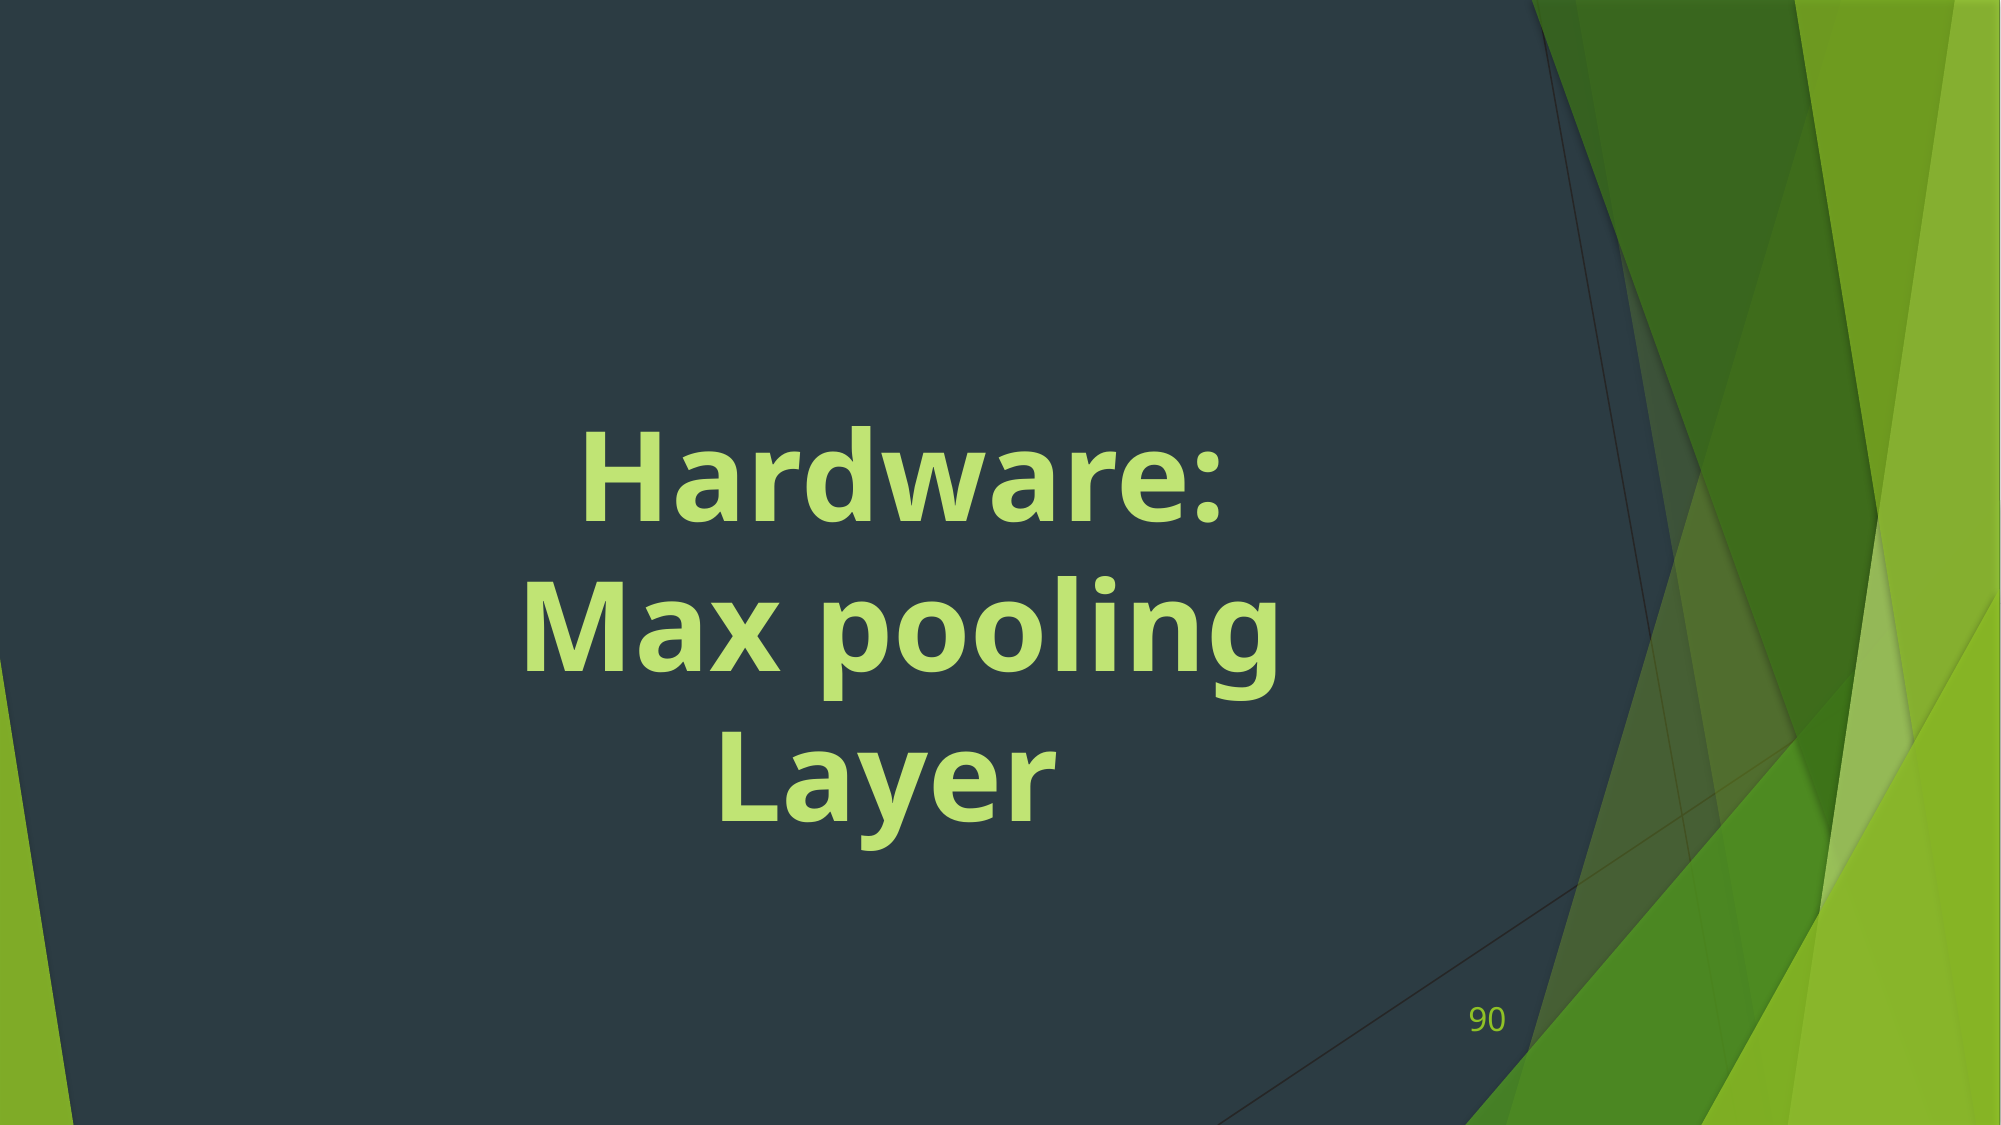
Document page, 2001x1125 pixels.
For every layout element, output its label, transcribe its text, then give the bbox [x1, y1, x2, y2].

text_box Hardware: Max pooling Layer [317, 388, 1486, 944]
slide_number 90 [1409, 991, 1522, 1051]
